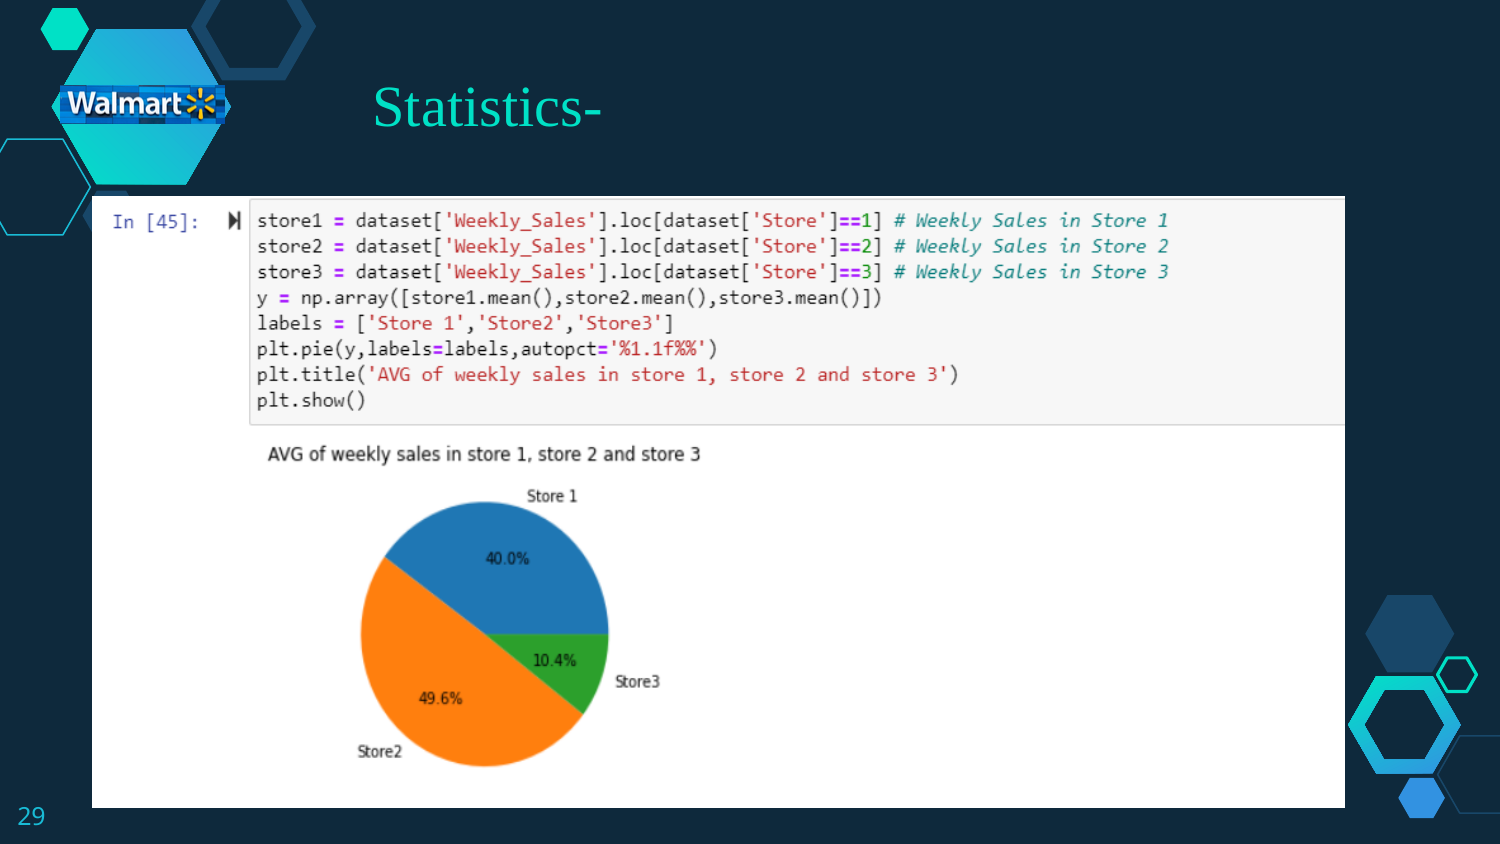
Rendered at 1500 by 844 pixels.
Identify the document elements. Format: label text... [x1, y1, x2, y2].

slide_number 29 [2, 785, 93, 844]
text_box Statistics- [357, 60, 1103, 146]
picture [91, 195, 1345, 808]
picture [59, 85, 226, 124]
